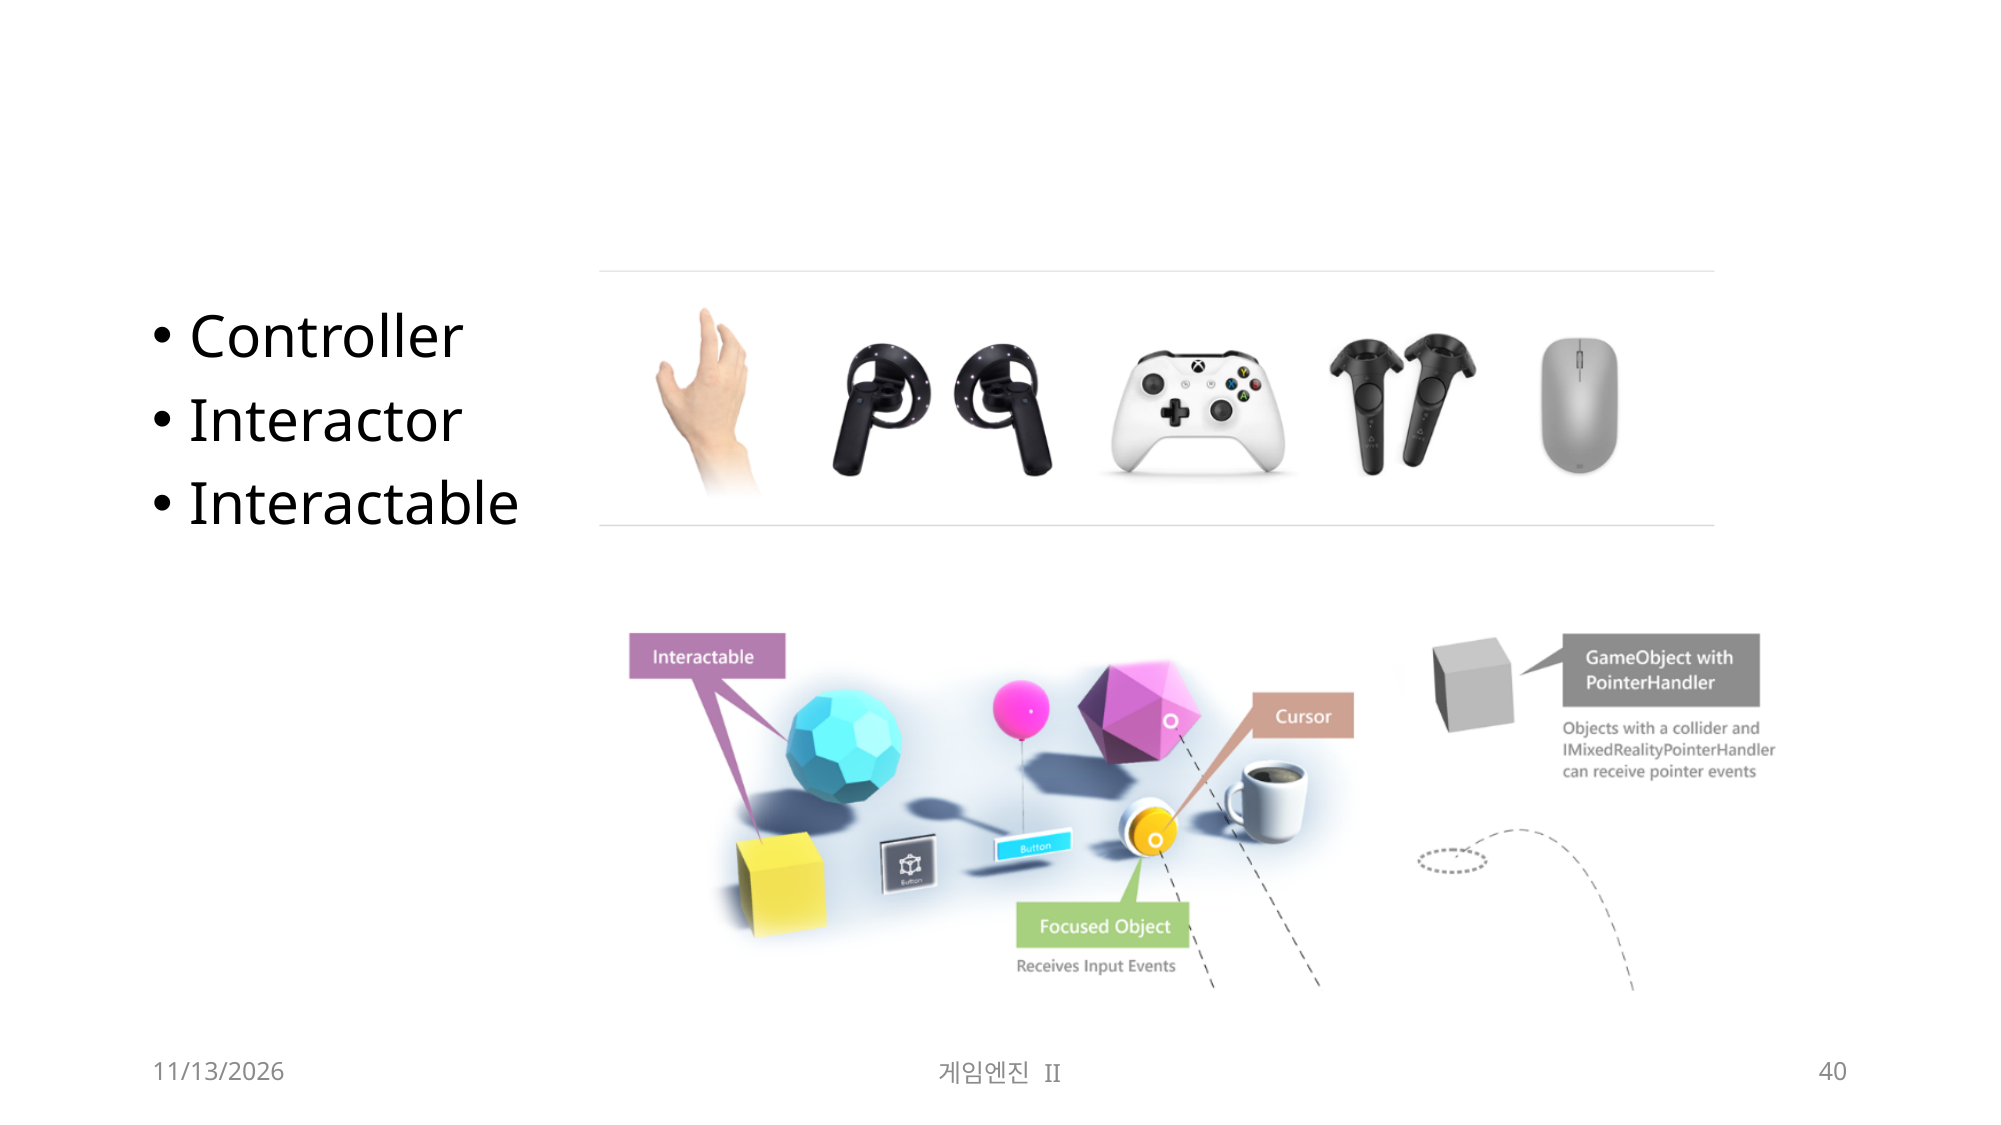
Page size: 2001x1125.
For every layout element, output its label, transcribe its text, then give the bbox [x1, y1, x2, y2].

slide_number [137, 1042, 588, 1103]
list Controller Interactor Interactable [137, 299, 1863, 1014]
picture [599, 598, 1808, 991]
slide_number 40 [1412, 1042, 1863, 1103]
picture [599, 270, 1715, 527]
footer 게임엔진 II [662, 1042, 1338, 1103]
